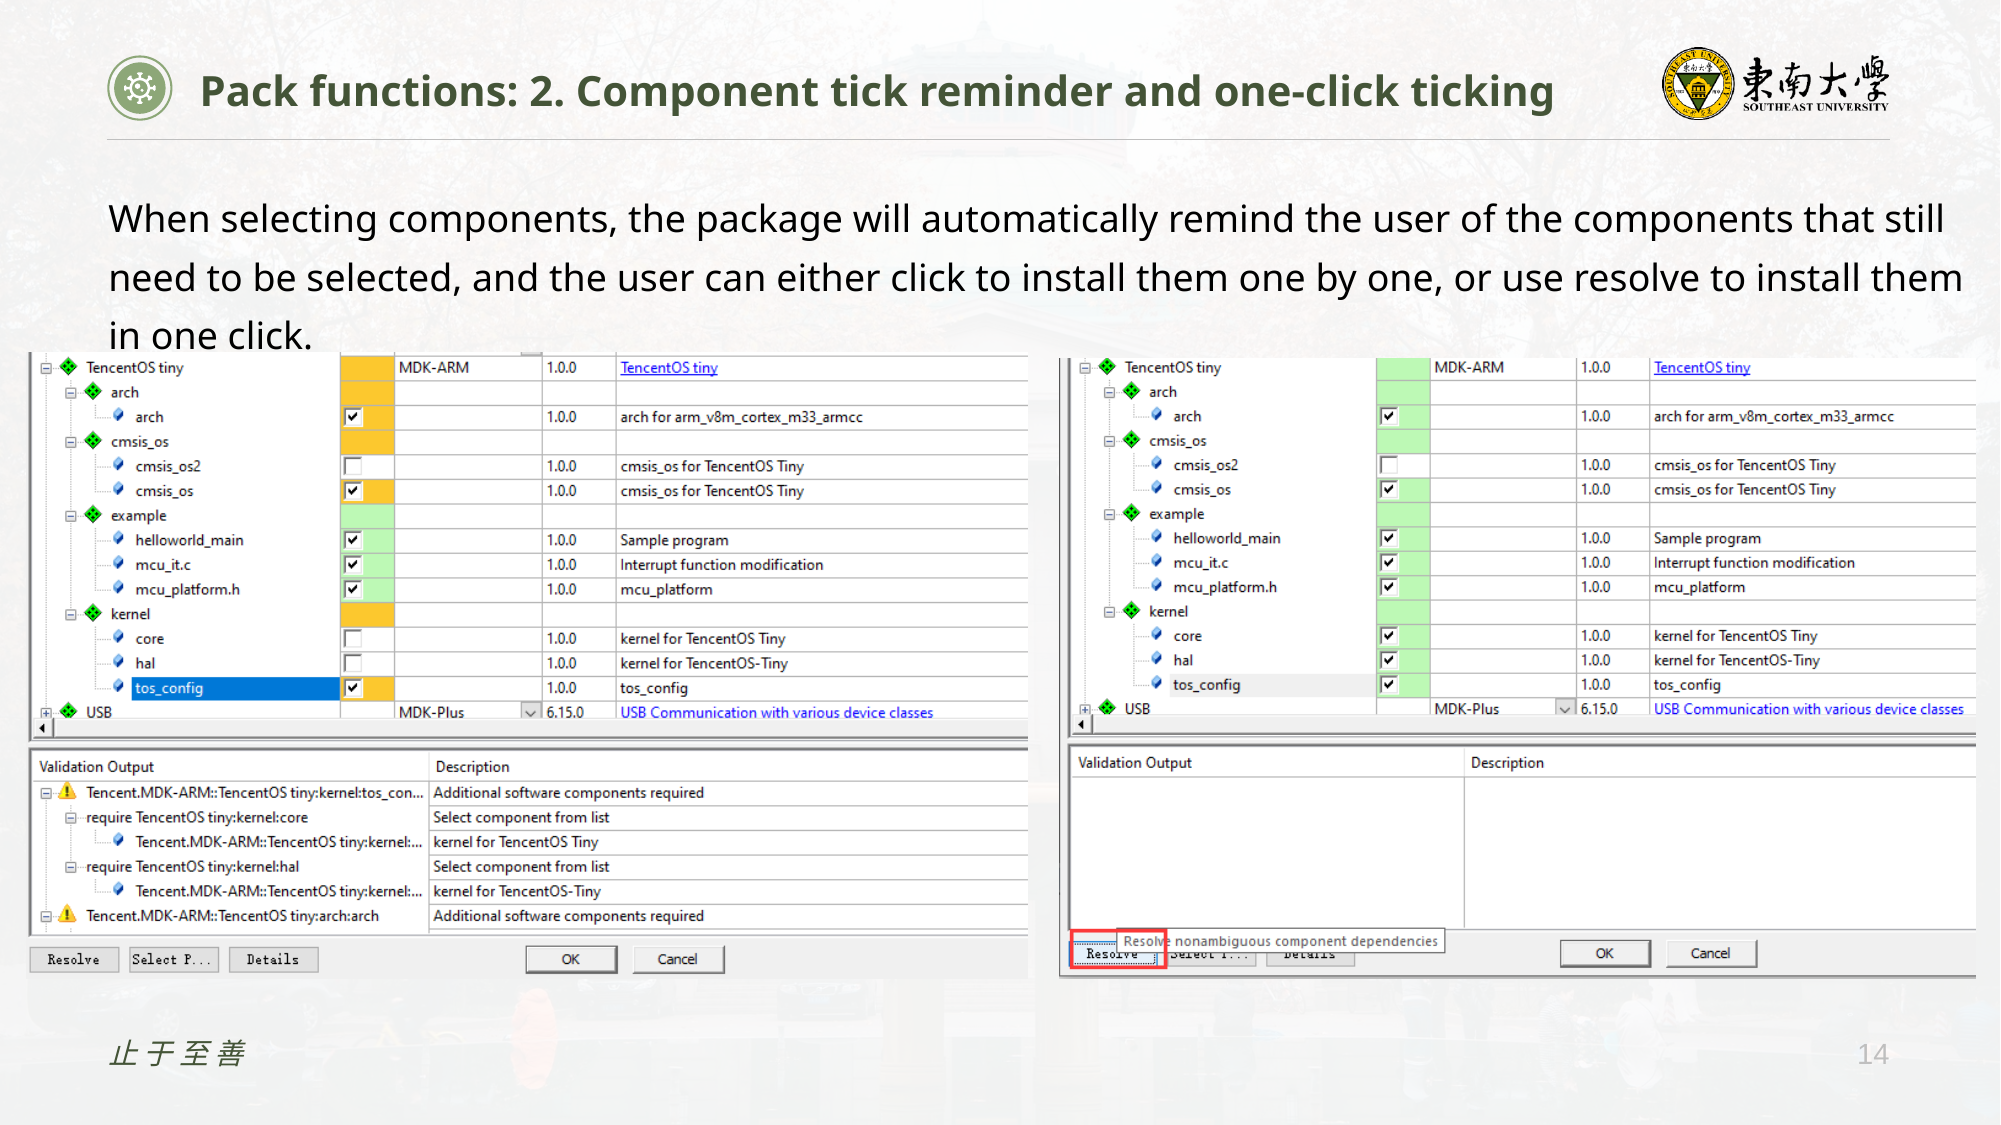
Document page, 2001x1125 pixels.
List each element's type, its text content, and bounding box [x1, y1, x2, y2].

text_box When selecting components, the package will automatically remind the user of the components that still need to be selected, and the user can either click to install them one by one, or use resolve to install them in one click. [108, 174, 1976, 365]
picture [26, 352, 1028, 979]
slide_number 止于至善 [108, 1022, 657, 1083]
slide_number 14 [1439, 1022, 1890, 1083]
list Pack functions: 2. Component tick reminder and one-click ticking [199, 56, 1663, 123]
picture [1662, 47, 1889, 120]
picture [1059, 358, 1976, 979]
